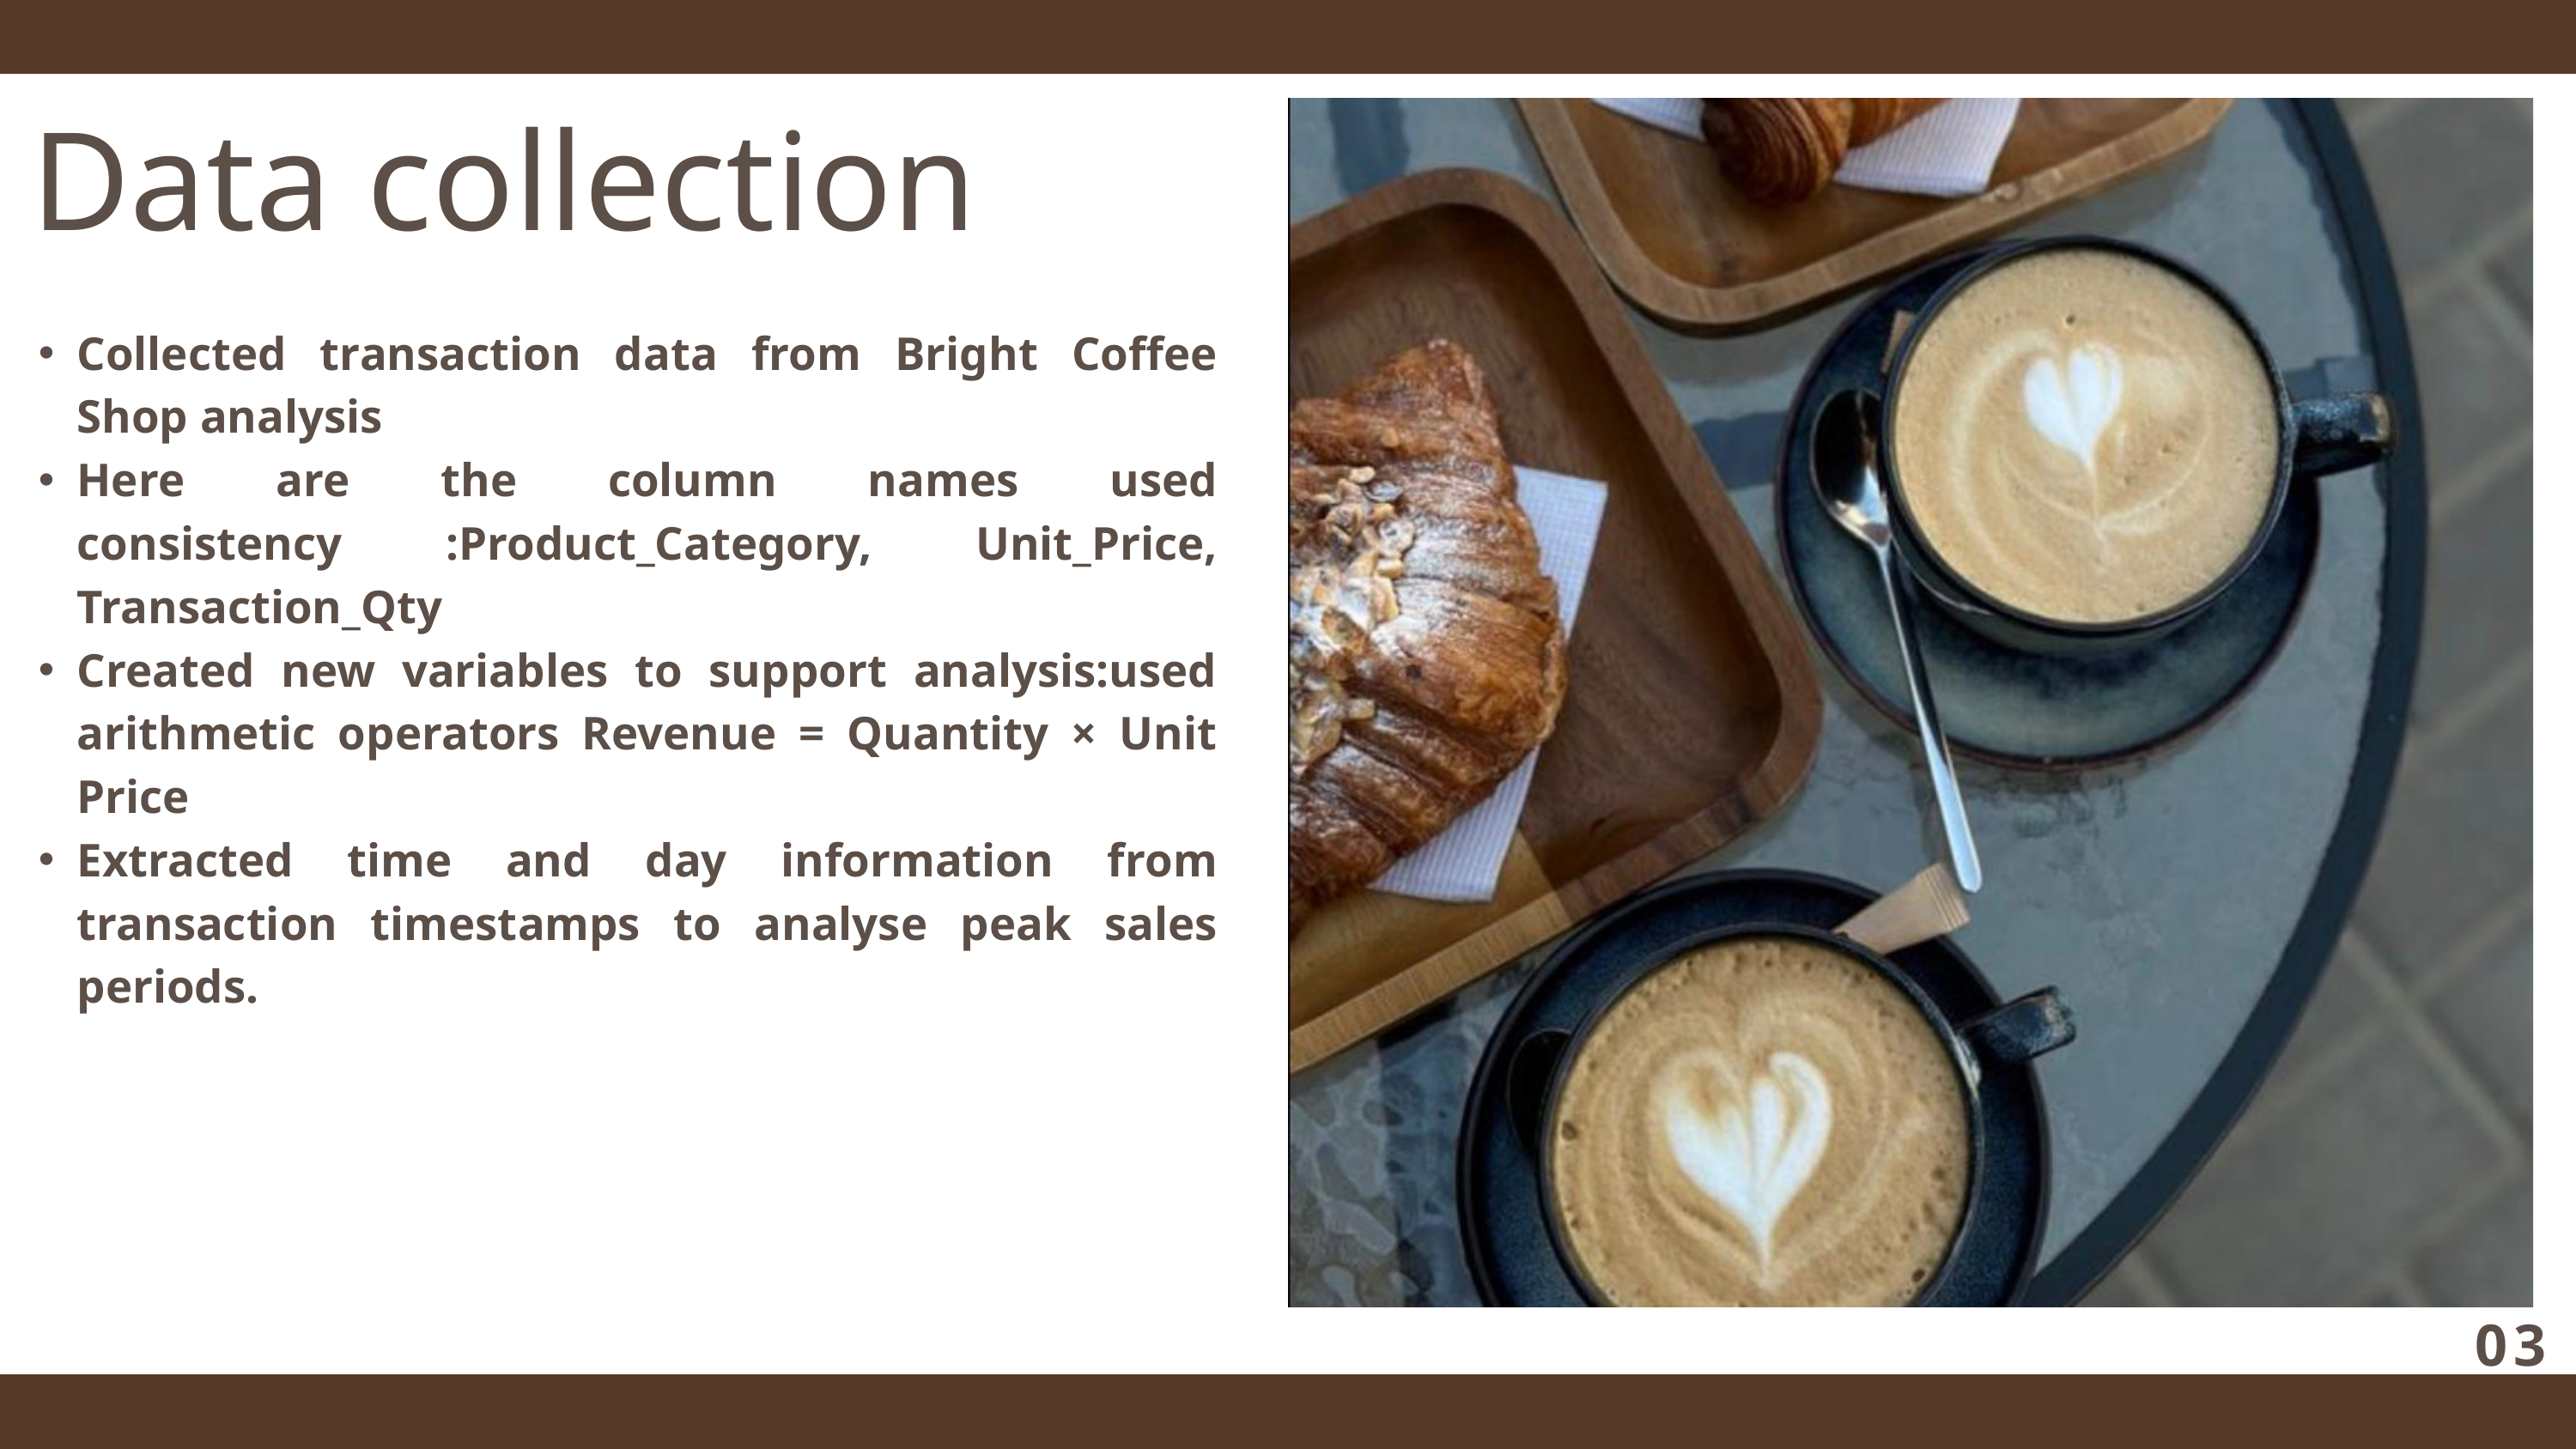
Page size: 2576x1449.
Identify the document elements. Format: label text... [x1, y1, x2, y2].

text_box Collected transaction data from Bright Coffee Shop analysis Here are the column names used consistency :Product_Category, Unit_Price, Transaction_Qty Created new variables to support analysis:used arithmetic operators Revenue = Quantity × Unit Price Extracted time and day information from transaction timestamps to analyse peak sales periods. [0, 316, 1218, 1076]
text_box 03 [2340, 1297, 2576, 1373]
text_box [1287, 98, 2534, 1307]
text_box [0, 0, 2576, 75]
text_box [0, 1374, 2576, 1449]
text_box Data collection [31, 84, 1288, 258]
